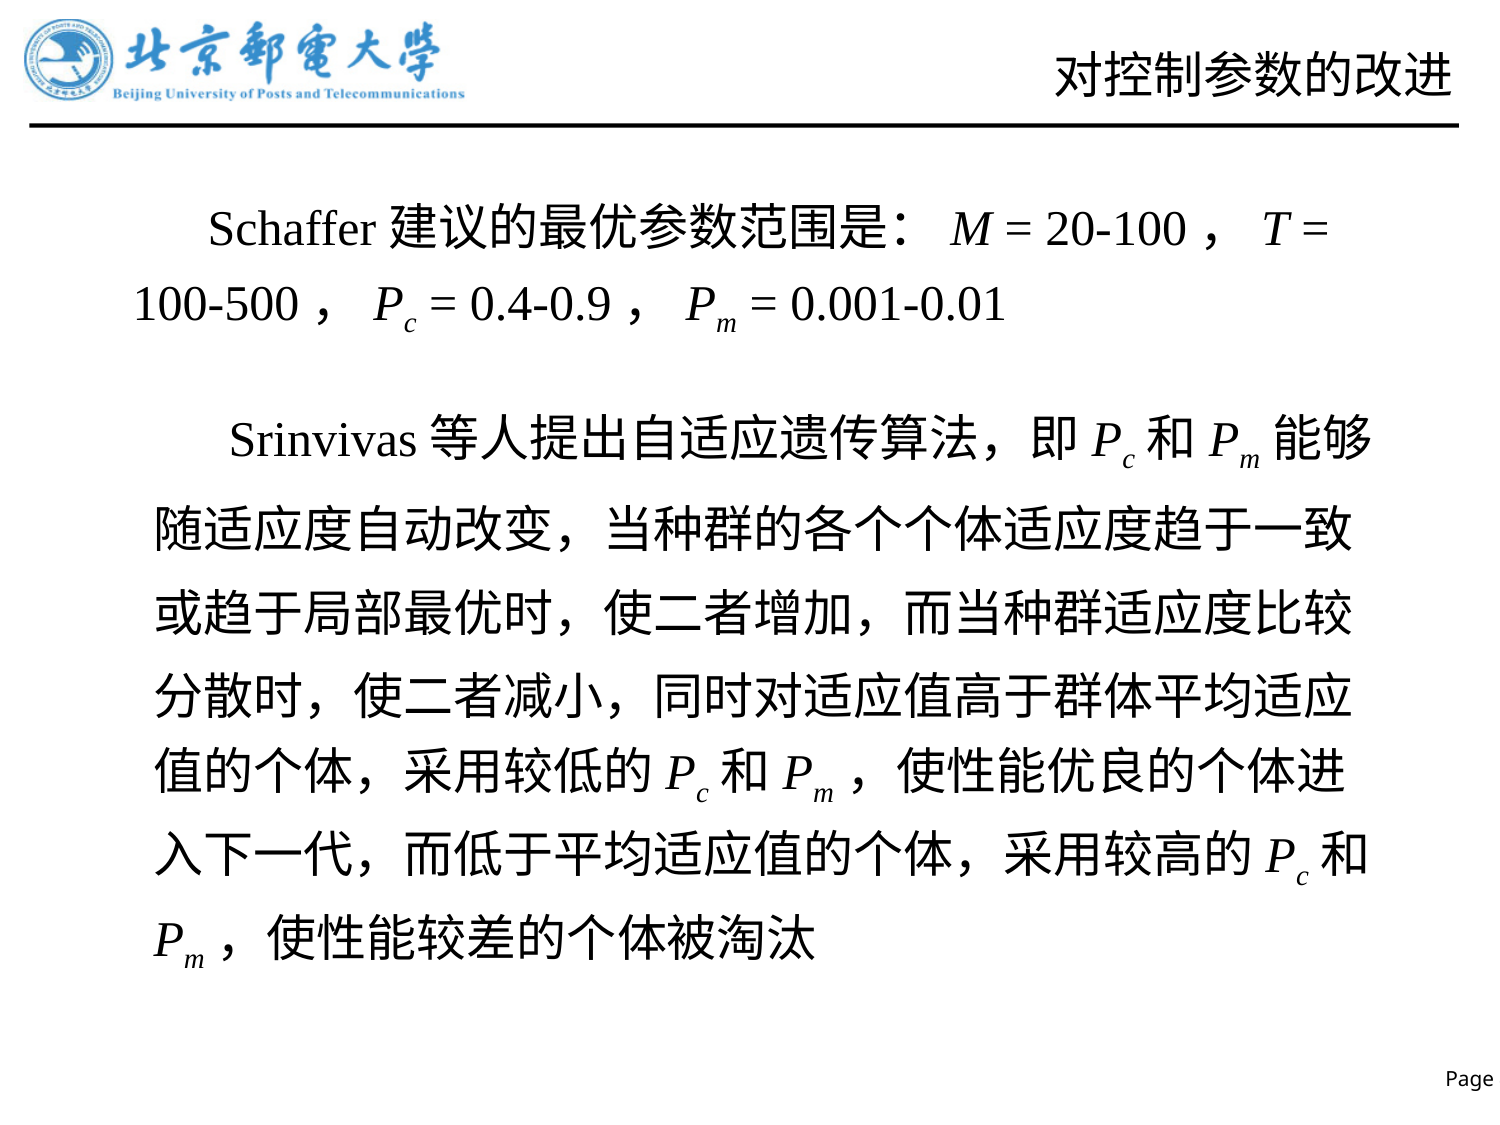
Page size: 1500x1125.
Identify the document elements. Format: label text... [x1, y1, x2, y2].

text_box Srinvivas等人提出自适应遗传算法，即Pc和Pm能够随适应度自动改变，当种群的各个个体适应度趋于一致或趋于局部最优时，使二者增加，而当种群适应度比较分散时，使二者减小，同时对适应值高于群体平均适应值的个体，采用较低的Pc和Pm，使性能优良的个体进入下一代，而低于平均适应值的个体，采用较高的Pc和Pm，使性能较差的个体被淘汰 [138, 383, 1399, 982]
text_box Schaffer建议的最优参数范围是：M = 20-100，T = 100-500，Pc = 0.4-0.9，Pm = 0.001-0.01 [117, 164, 1379, 346]
title 对控制参数的改进 [643, 16, 1469, 130]
picture [23, 19, 467, 102]
